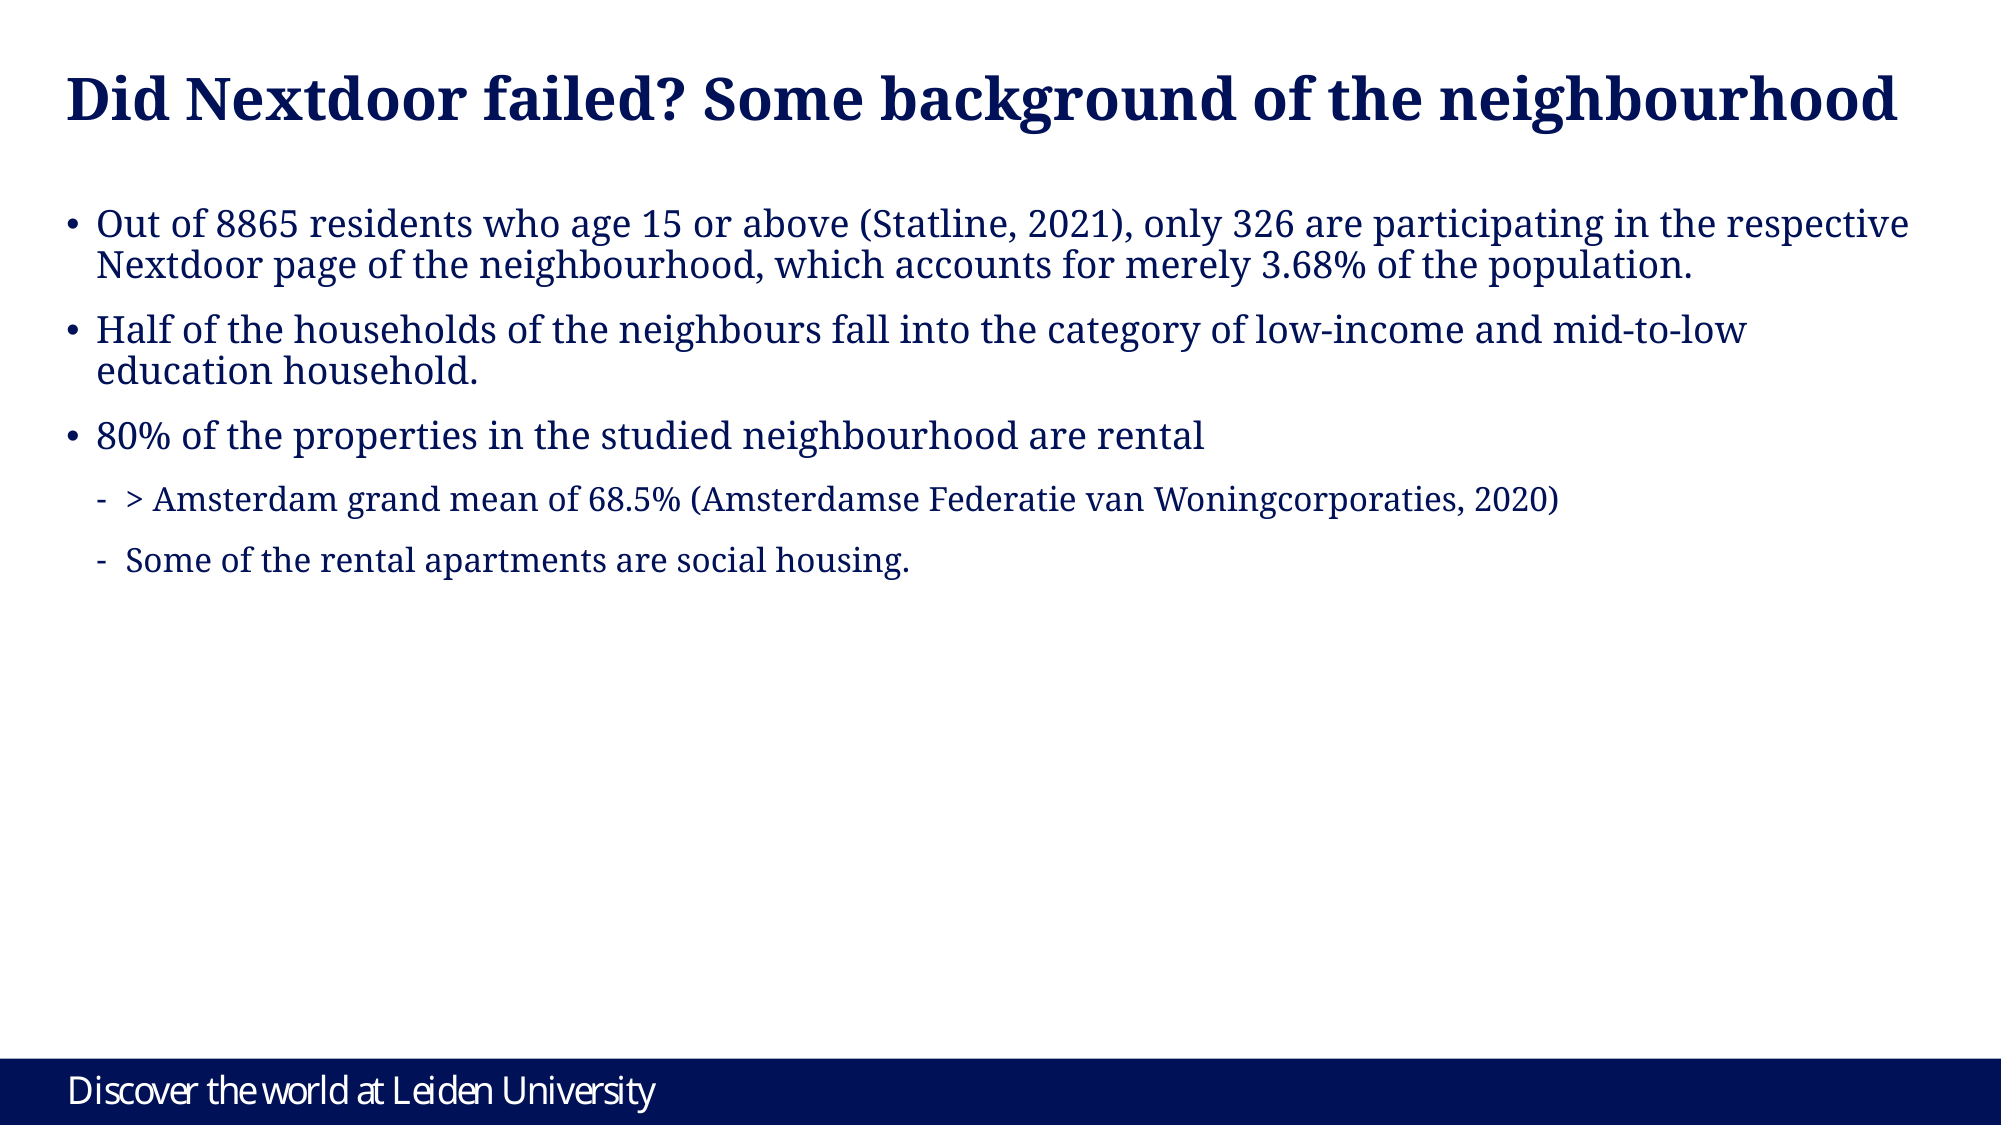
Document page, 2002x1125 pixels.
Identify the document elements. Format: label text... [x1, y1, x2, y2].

list Out of 8865 residents who age 15 or above (Statline, 2021), only 326 are participating in the respective Nextdoor page of the neighbourhood, which accounts for merely 3.68% of the population. Half of the households of the neighbours fall into the category of low-income and mid-to-low education household. 80% of the properties in the studied neighbourhood are rental > Amsterdam grand mean of 68.5% (Amsterdamse Federatie van Woningcorporaties, 2020) Some of the rental apartments are social housing. [66, 205, 1935, 993]
title Did Nextdoor failed? Some background of the neighbourhood [66, 66, 1935, 138]
